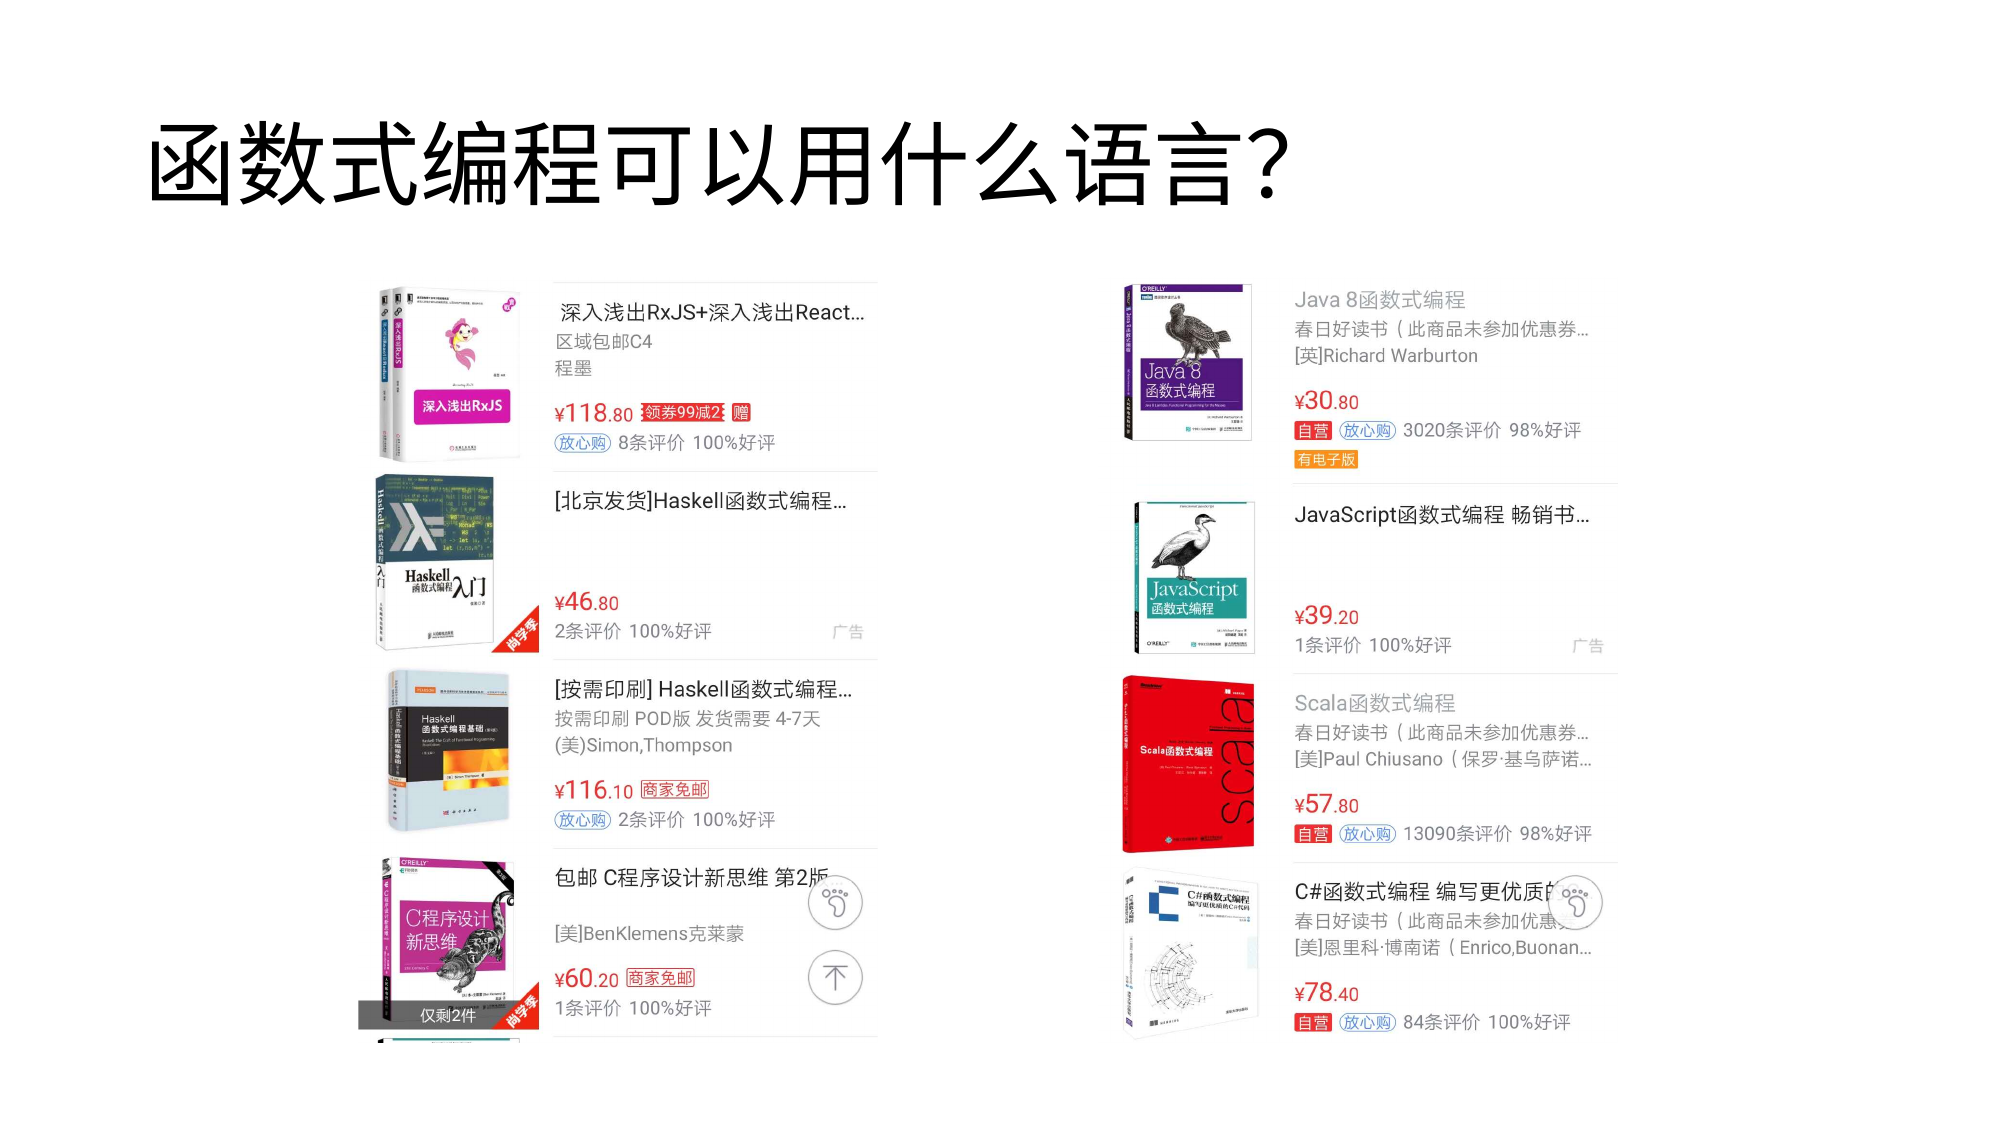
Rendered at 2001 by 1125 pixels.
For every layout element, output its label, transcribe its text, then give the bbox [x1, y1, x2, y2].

title 函数式编程可以用什么语言？ [136, 59, 1863, 278]
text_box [1098, 277, 1619, 1044]
picture [358, 276, 878, 1044]
